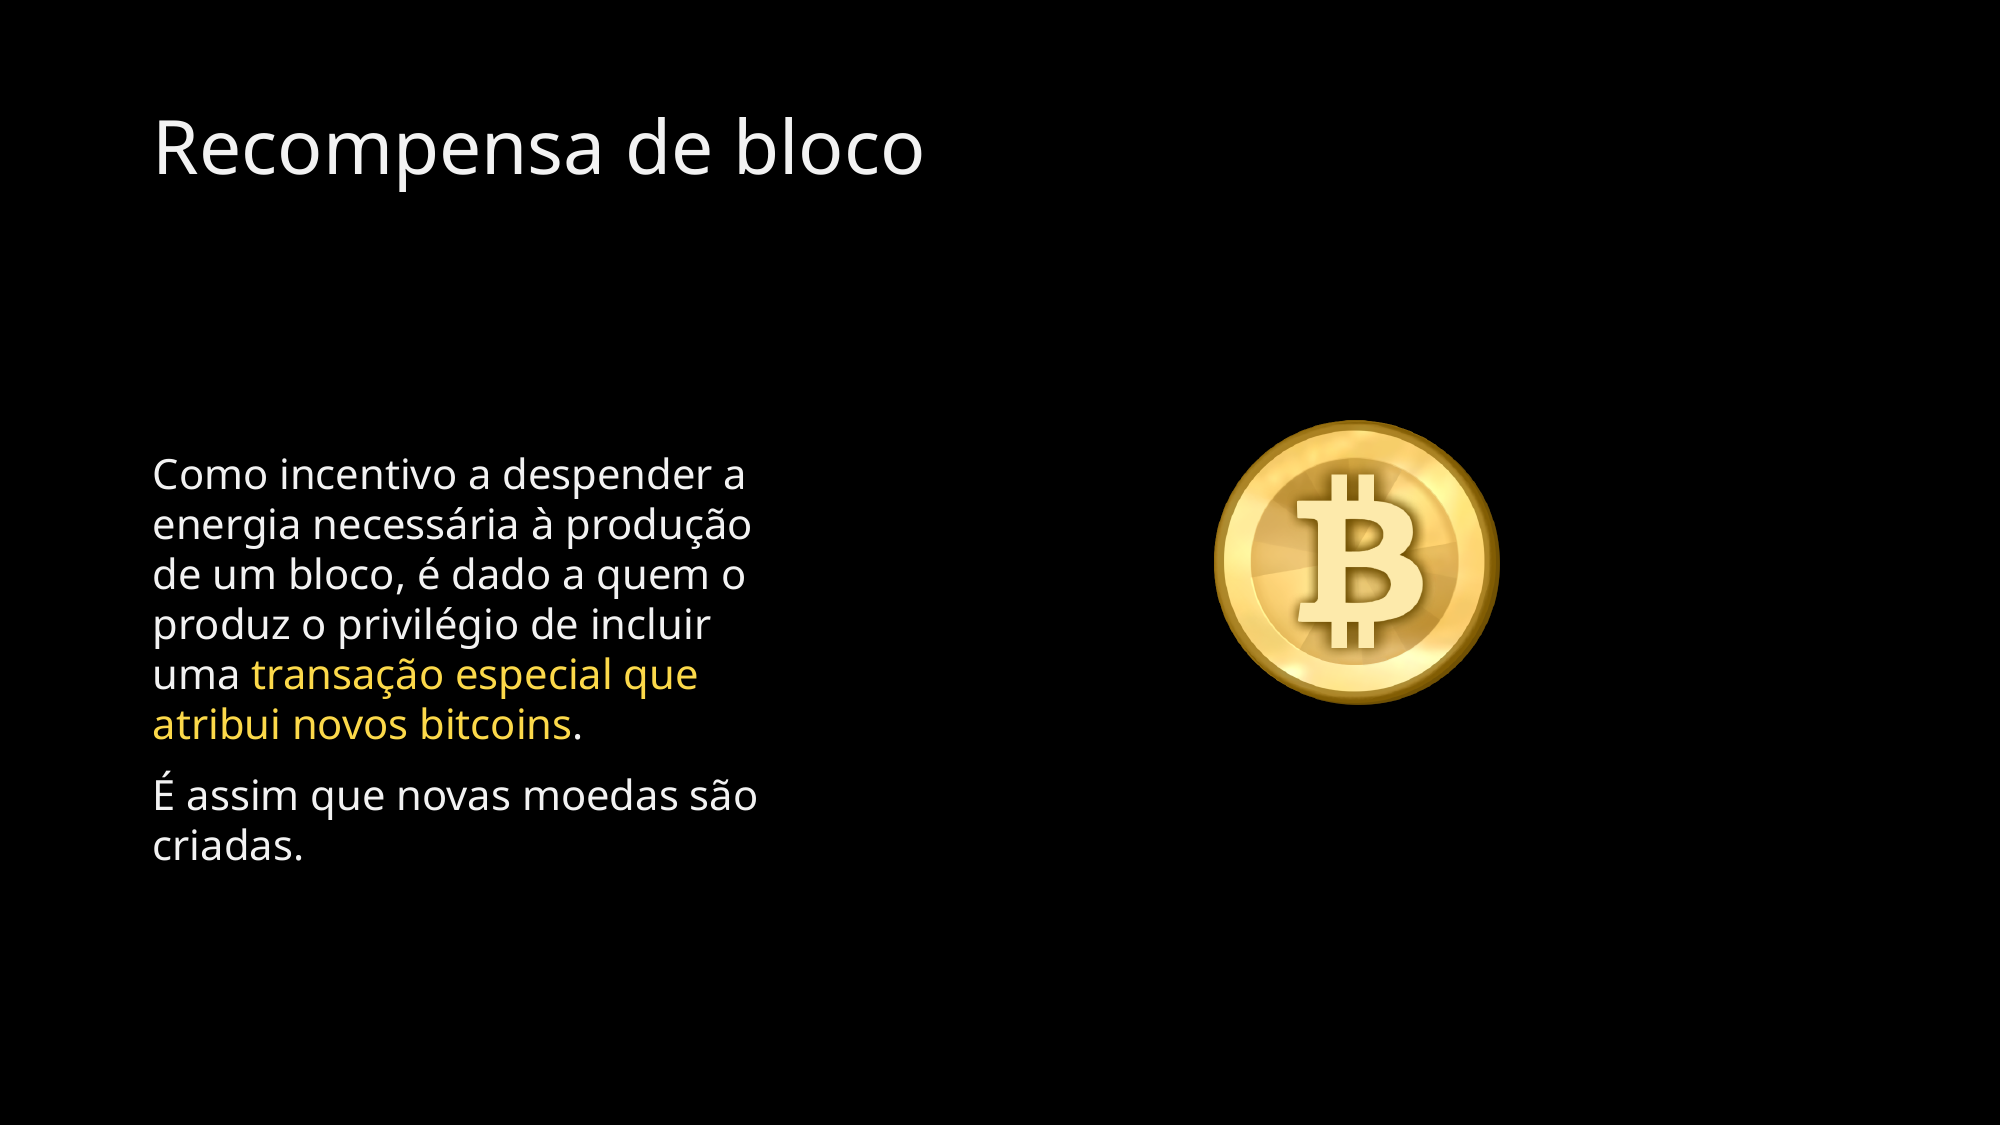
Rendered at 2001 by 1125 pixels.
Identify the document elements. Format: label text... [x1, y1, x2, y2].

list Como incentivo a despender a energia necessária à produção de um bloco, é dado a quem o produz o privilégio de incluir uma transação especial que atribui novos bitcoins. É assim que novas moedas são criadas. [137, 250, 783, 1066]
picture [1213, 420, 1500, 705]
list Recompensa de bloco [137, 59, 975, 231]
